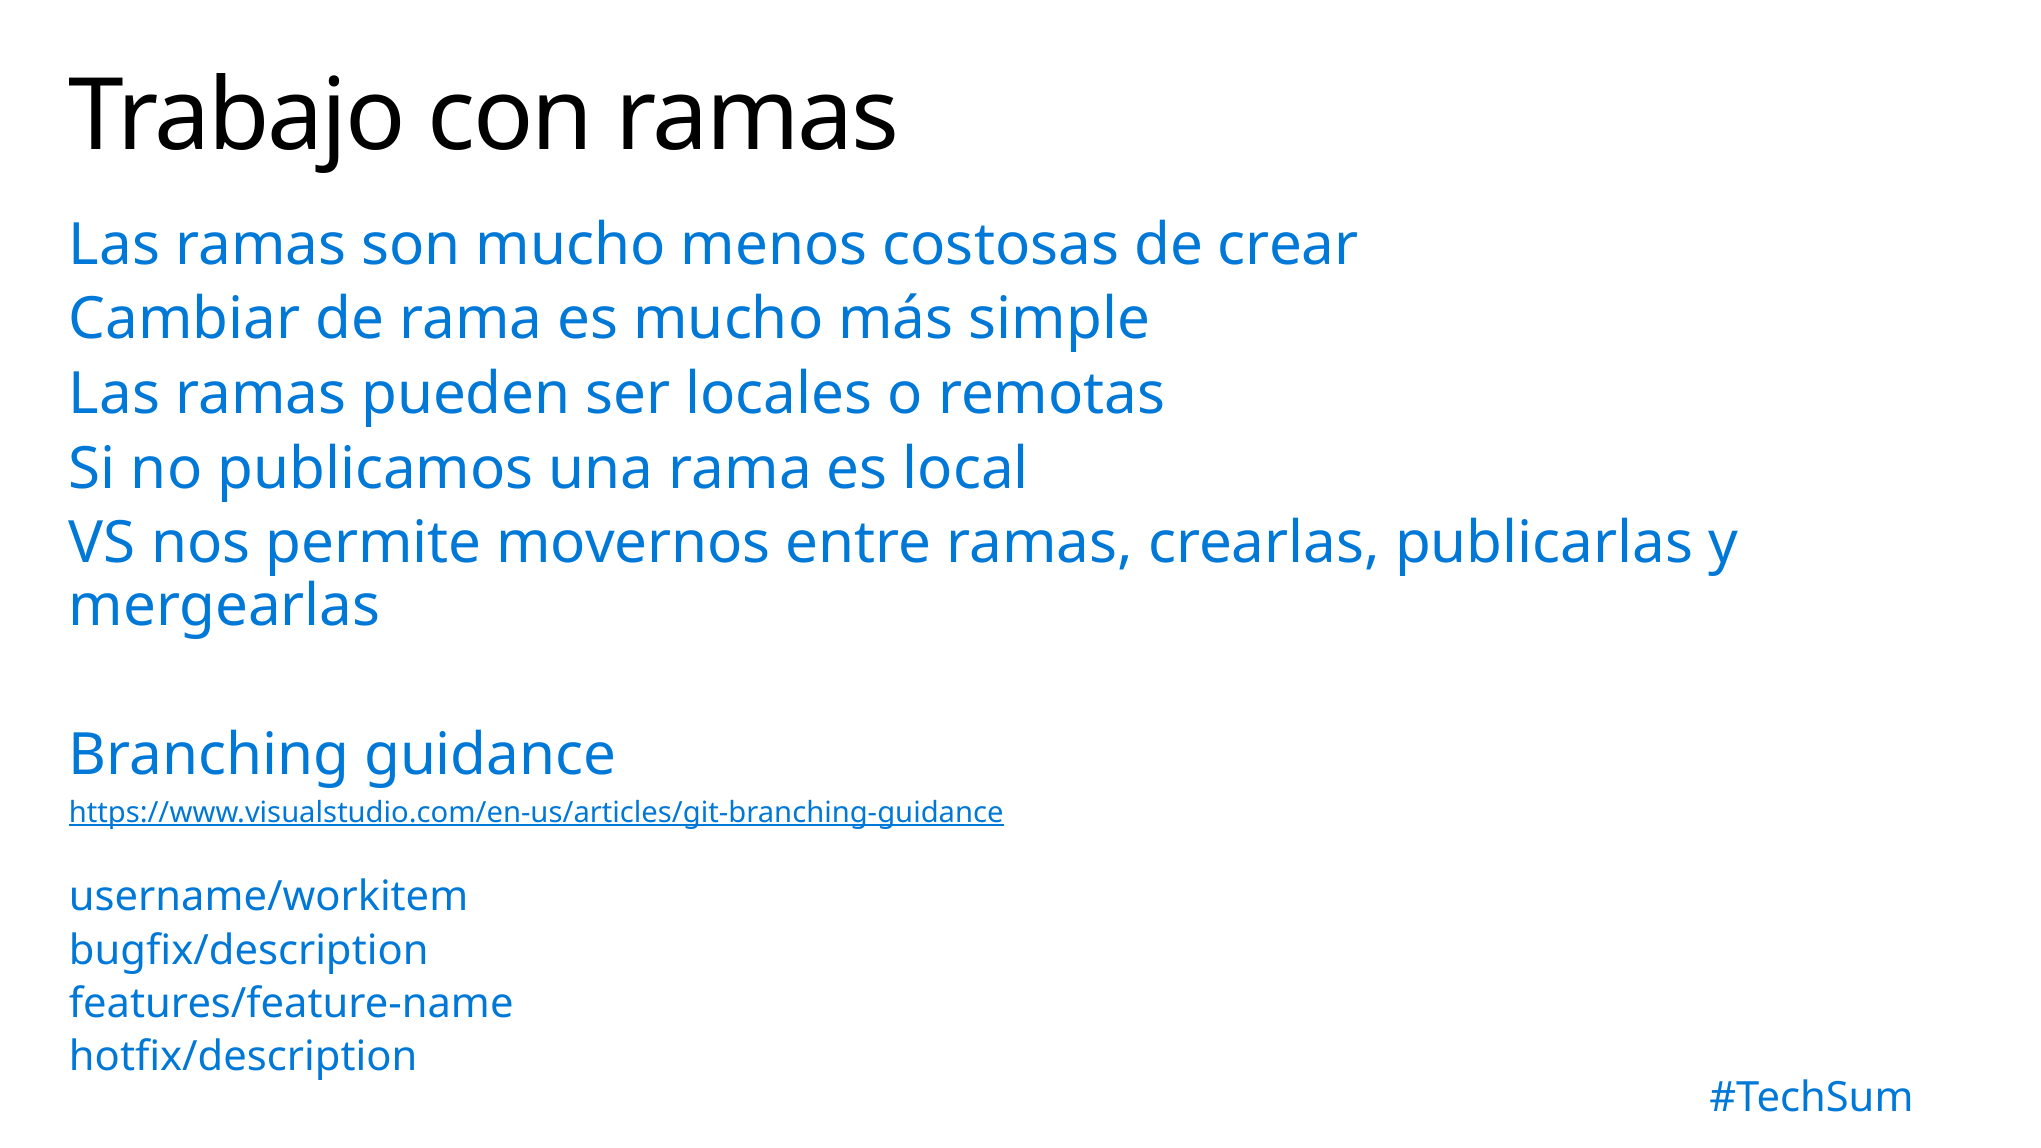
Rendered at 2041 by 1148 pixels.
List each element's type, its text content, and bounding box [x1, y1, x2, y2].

list Las ramas son mucho menos costosas de crear Cambiar de rama es mucho más simple Las ramas pueden ser locales o remotas Si no publicamos una rama es local VS nos permite movernos entre ramas, crearlas, publicarlas y mergearlas Branching guidance https://www.visualstudio.com/en-us/articles/git-branching-guidance username/workitem bugfix/description features/feature-name hotfix/description [45, 198, 1996, 1060]
title Trabajo con ramas [45, 48, 1996, 198]
